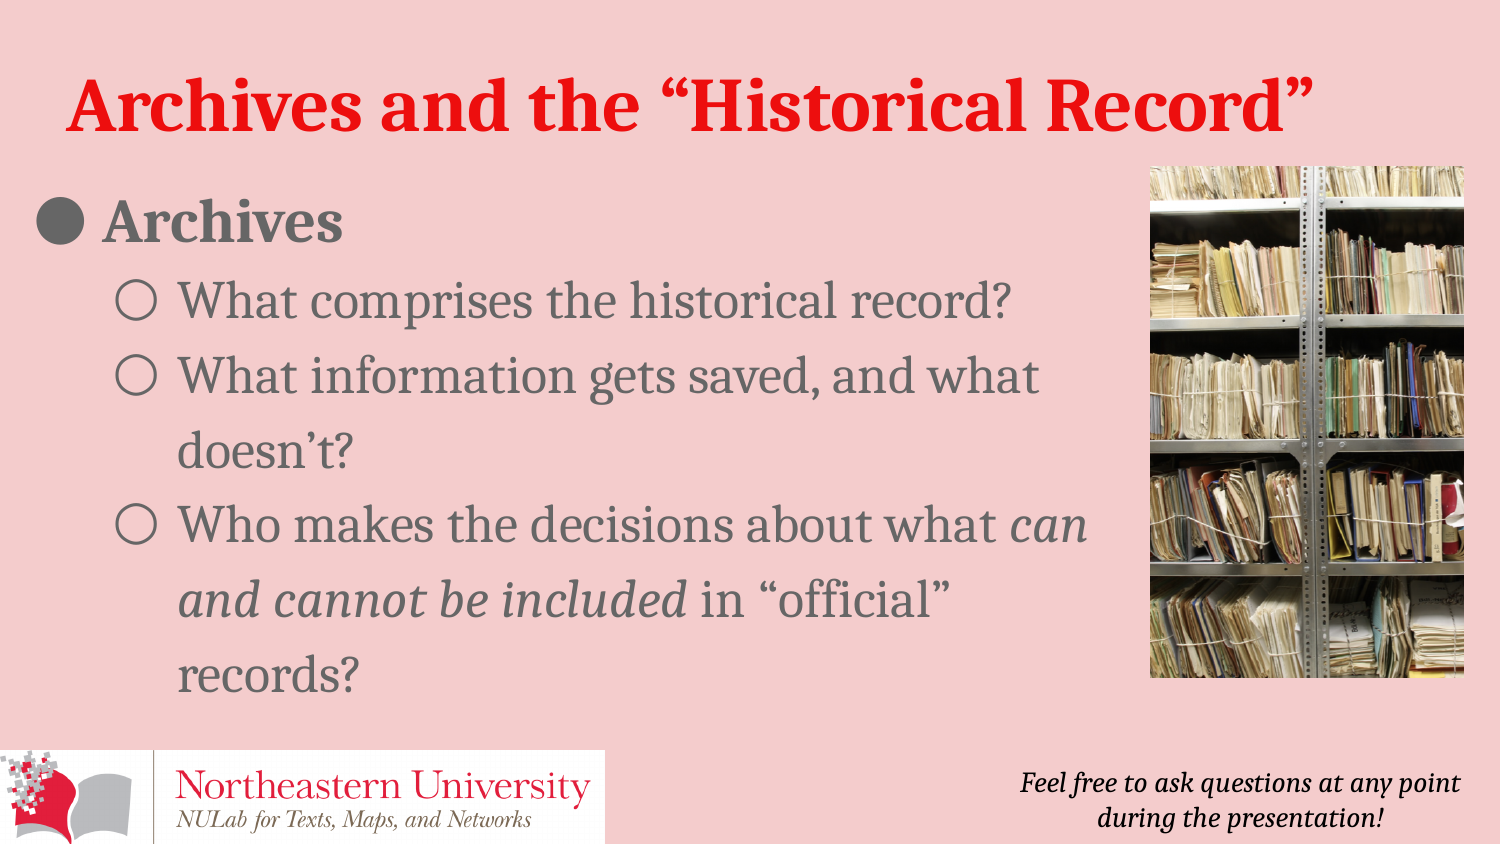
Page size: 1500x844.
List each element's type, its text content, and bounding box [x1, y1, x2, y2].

list Archives What comprises the historical record? What information gets saved, and what doesn’t? Who makes the decisions about what can and cannot be included in “official” records? [12, 153, 1112, 715]
picture [1150, 165, 1464, 678]
picture [0, 750, 605, 844]
title Archives and the “Historical Record” [51, 38, 1449, 133]
